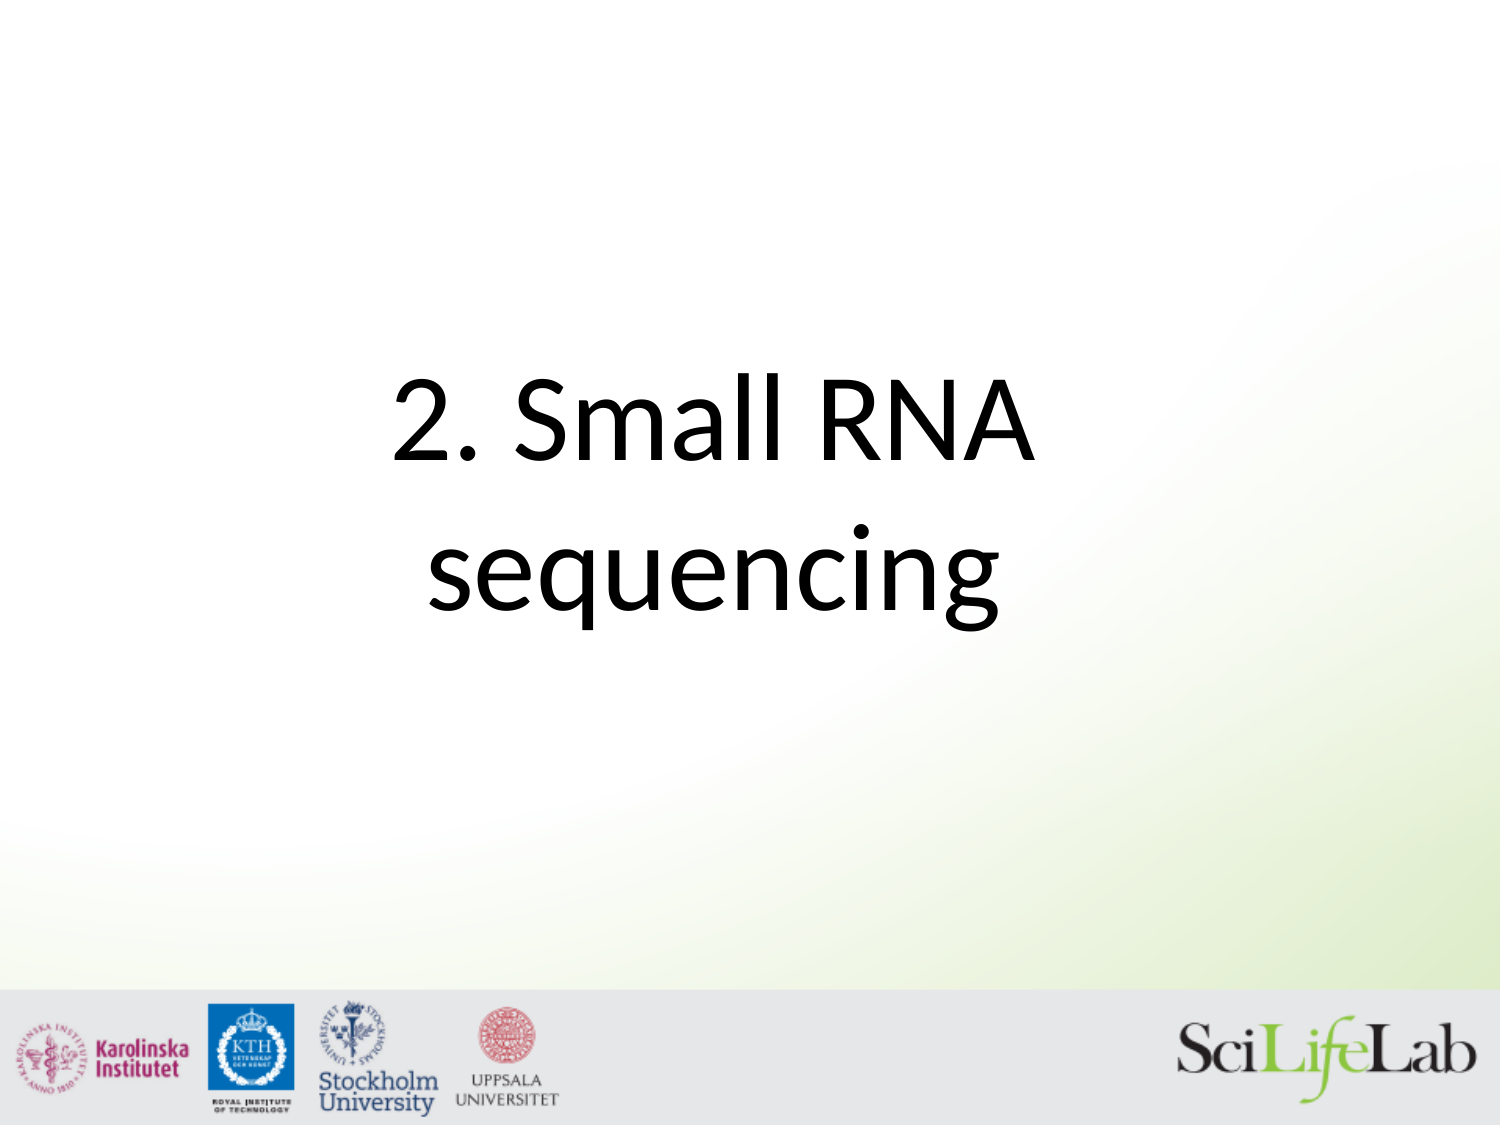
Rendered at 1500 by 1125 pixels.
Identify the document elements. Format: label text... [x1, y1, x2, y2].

title 2. Small RNA sequencing [126, 351, 1300, 620]
